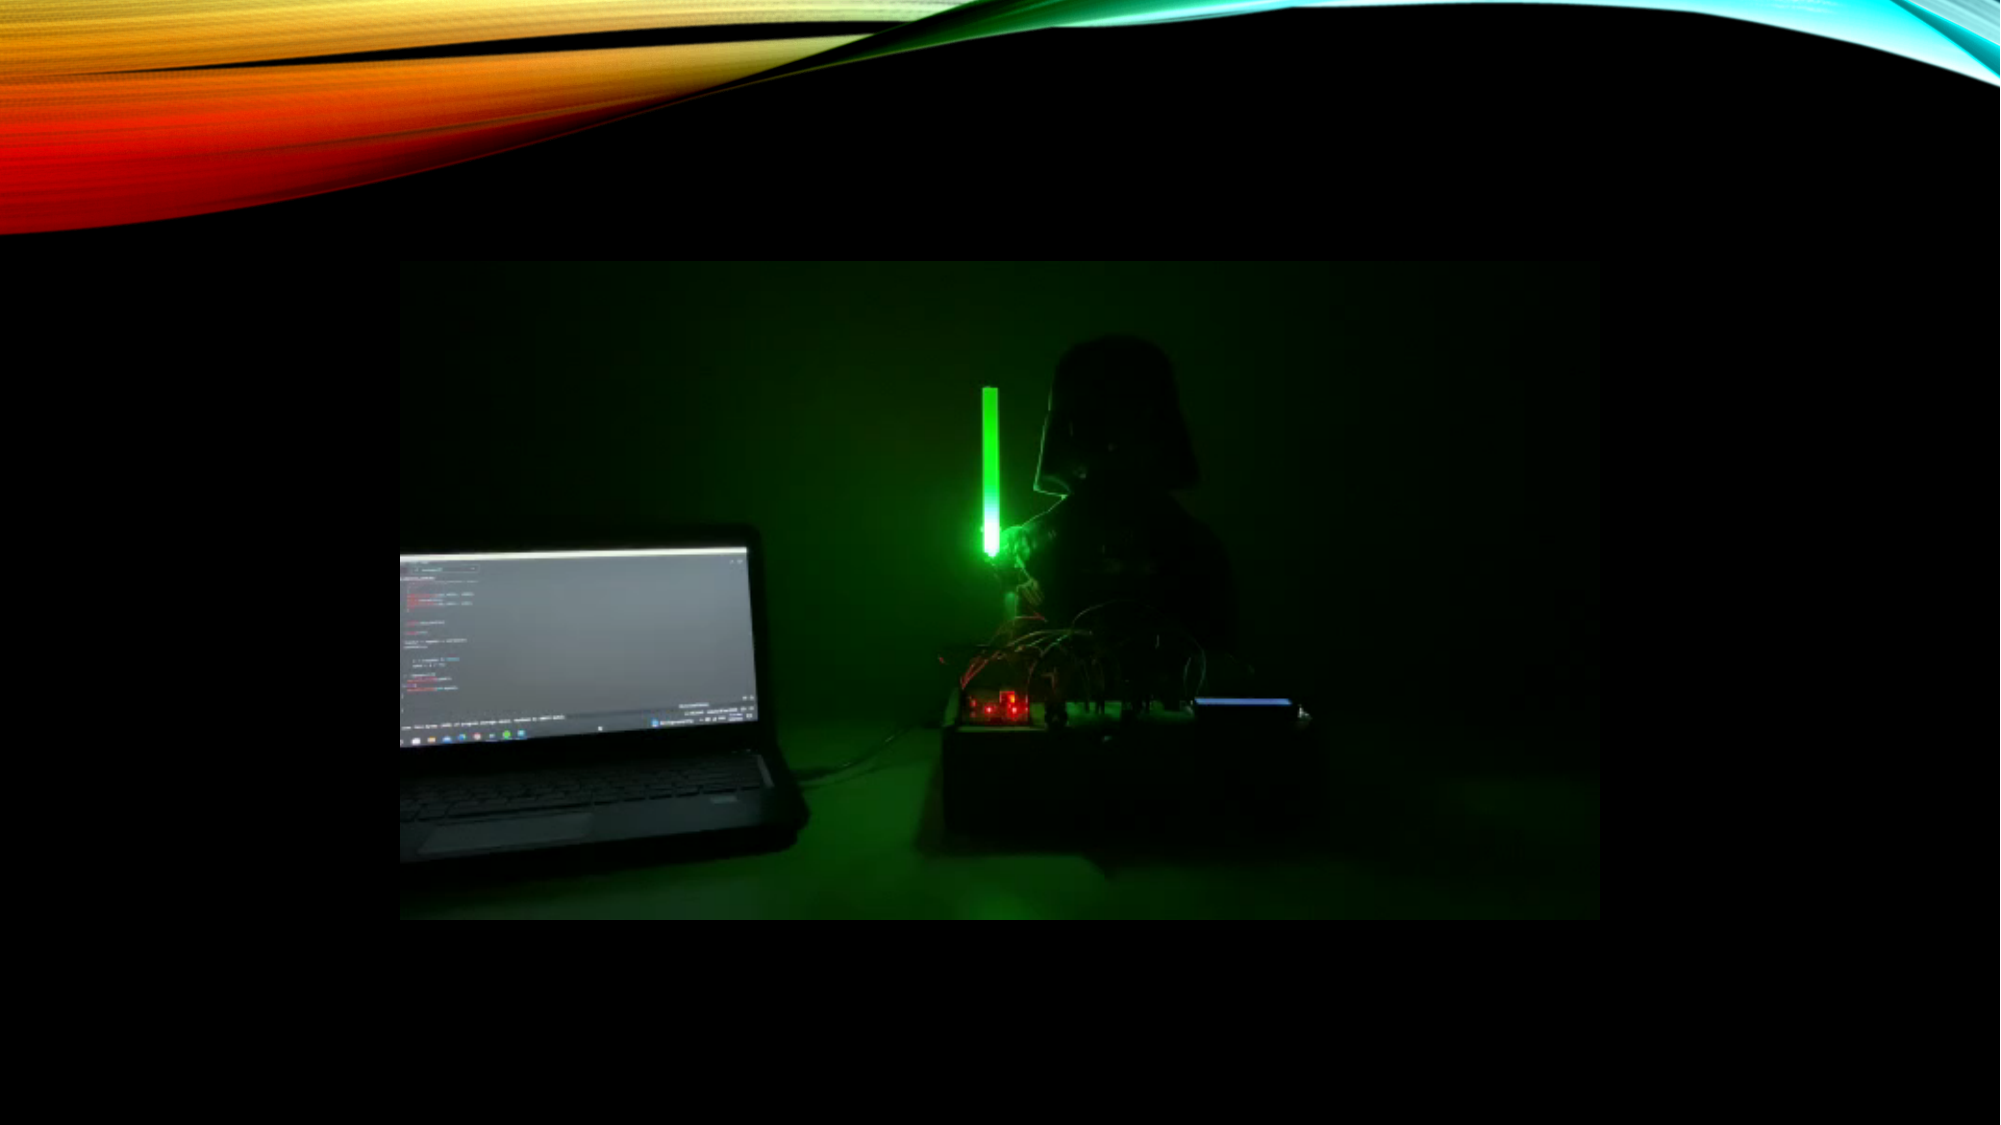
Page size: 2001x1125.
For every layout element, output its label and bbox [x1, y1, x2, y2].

picture [0, 0, 2000, 237]
list [399, 260, 1601, 922]
